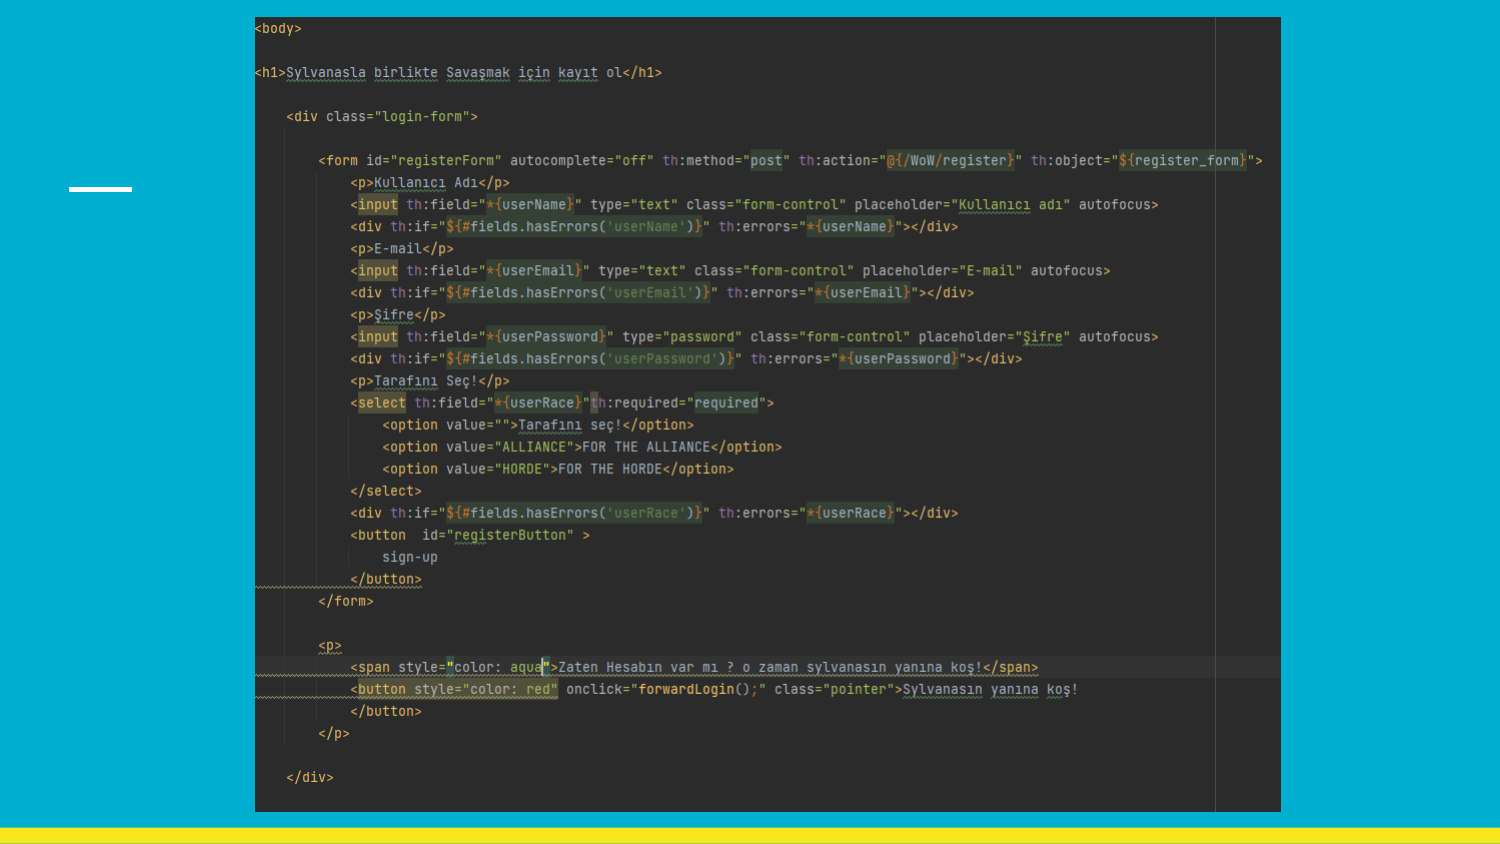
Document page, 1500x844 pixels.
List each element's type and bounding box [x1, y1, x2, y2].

picture [255, 17, 1281, 812]
